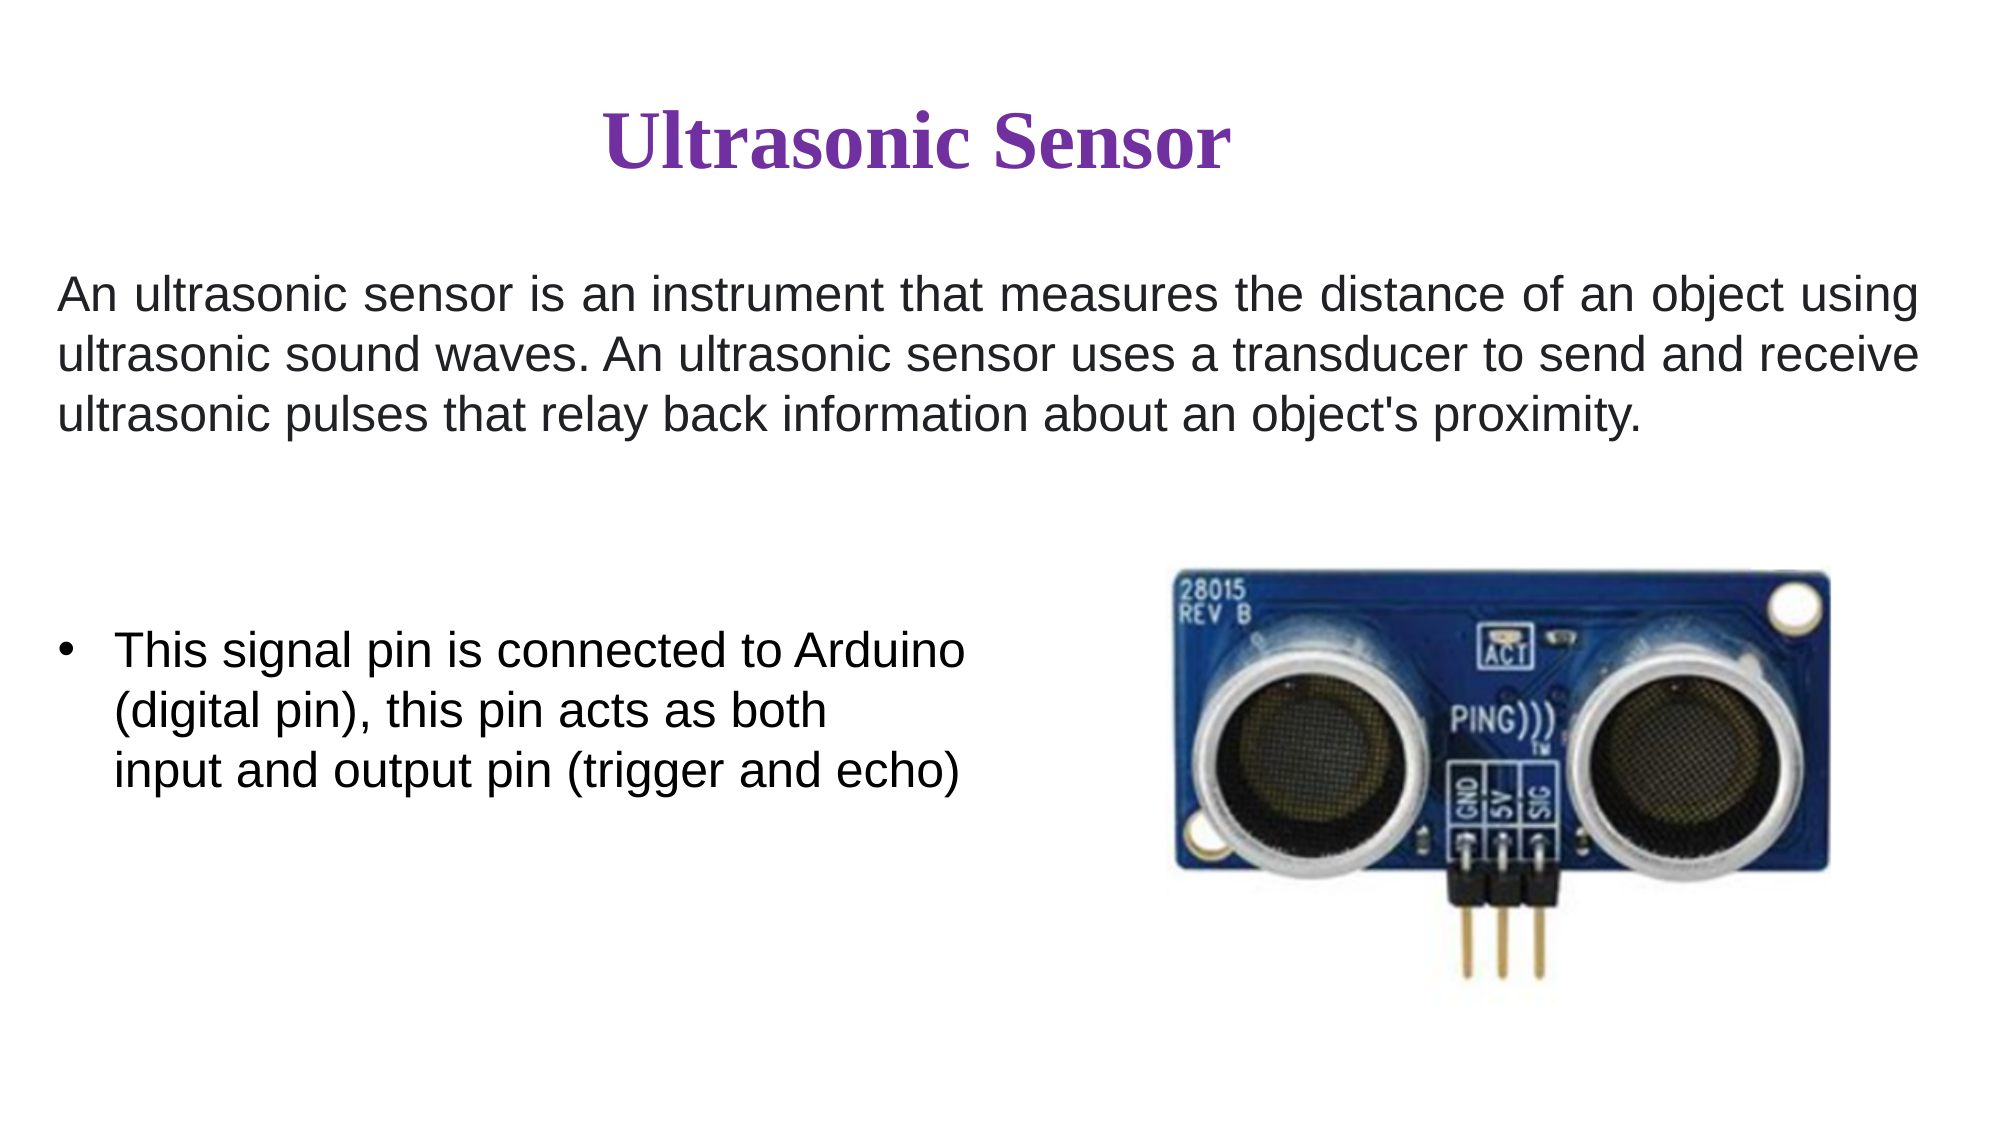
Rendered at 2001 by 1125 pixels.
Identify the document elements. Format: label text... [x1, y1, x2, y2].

text_box Ultrasonic Sensor [586, 78, 1415, 193]
text_box An ultrasonic sensor is an instrument that measures the distance of an object using ultrasonic sound waves. An ultrasonic sensor uses a transducer to send and receive ultrasonic pulses that relay back information about an object's proximity. [42, 254, 1936, 450]
picture [1132, 562, 1864, 1047]
text_box This signal pin is connected to Arduino (digital pin), this pin acts as both input and output pin (trigger and echo) [42, 610, 1029, 911]
